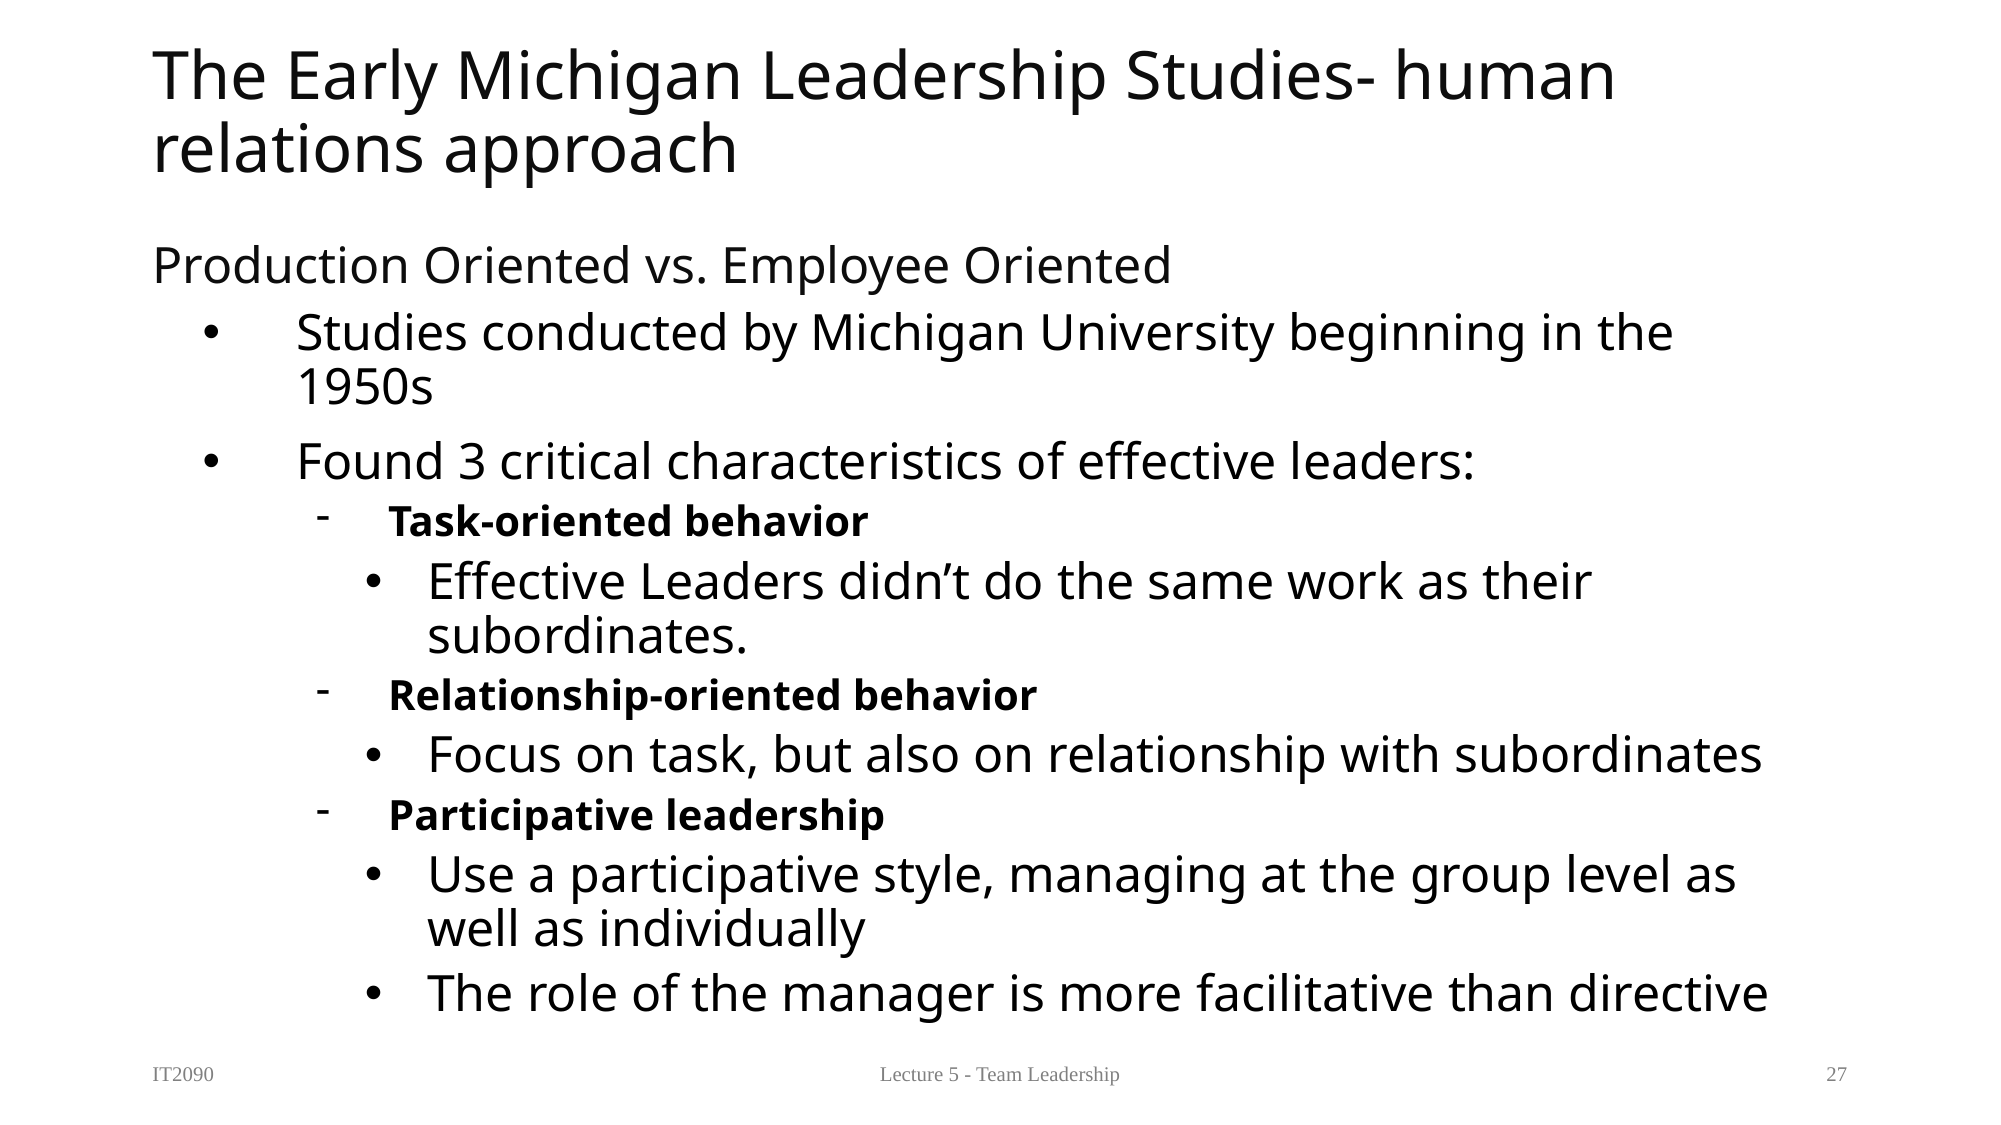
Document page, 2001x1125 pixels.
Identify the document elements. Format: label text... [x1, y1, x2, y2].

slide_number 27 [1412, 1042, 1863, 1103]
footer Lecture 5 - Team Leadership [662, 1042, 1338, 1103]
title The Early Michigan Leadership Studies- human relations approach Production Oriented vs. Employee Oriented [137, 115, 1863, 221]
slide_number IT2090 [137, 1042, 588, 1103]
list Studies conducted by Michigan University beginning in the 1950s Found 3 critical characteristics of effective leaders: Task-oriented behavior Effective Leaders didn’t do the same work as their subordinates. Relationship-oriented behavior Focus on task, but also on relationship with subordinates Participative leadership Use a participative style, managing at the group level as well as individually The role of the manager is more facilitative than directive [187, 299, 1838, 938]
